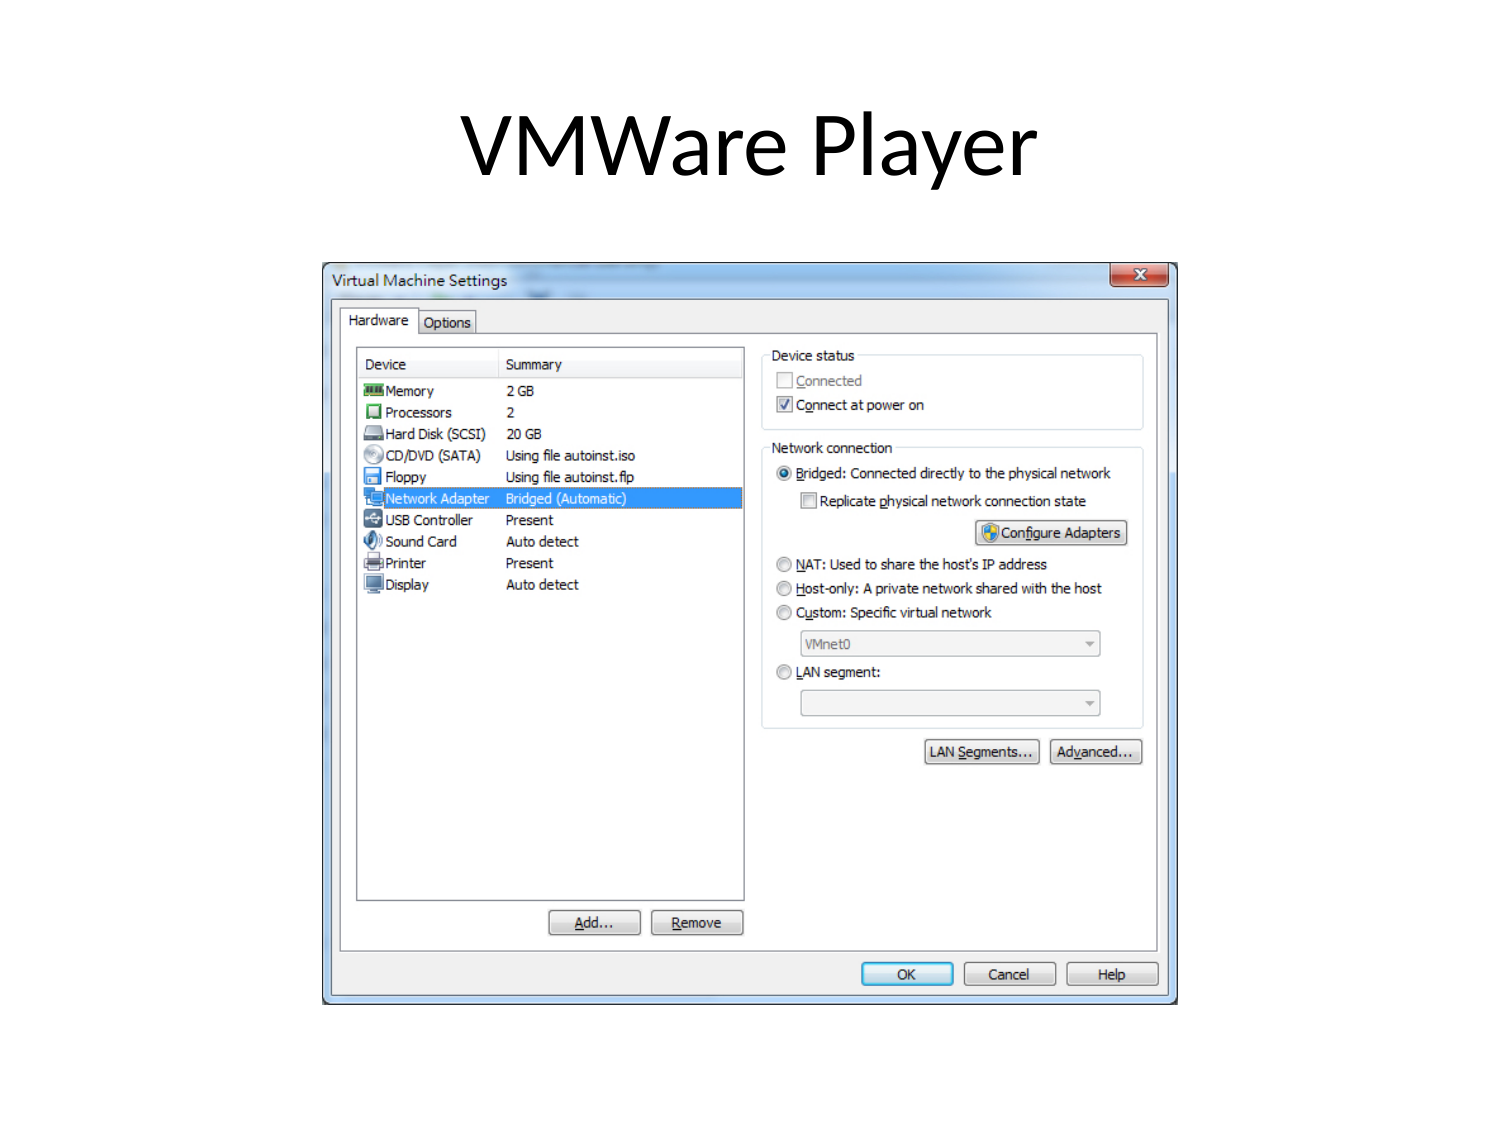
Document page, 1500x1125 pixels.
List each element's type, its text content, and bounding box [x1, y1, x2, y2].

title VMWare Player [75, 45, 1425, 233]
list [322, 262, 1178, 1006]
